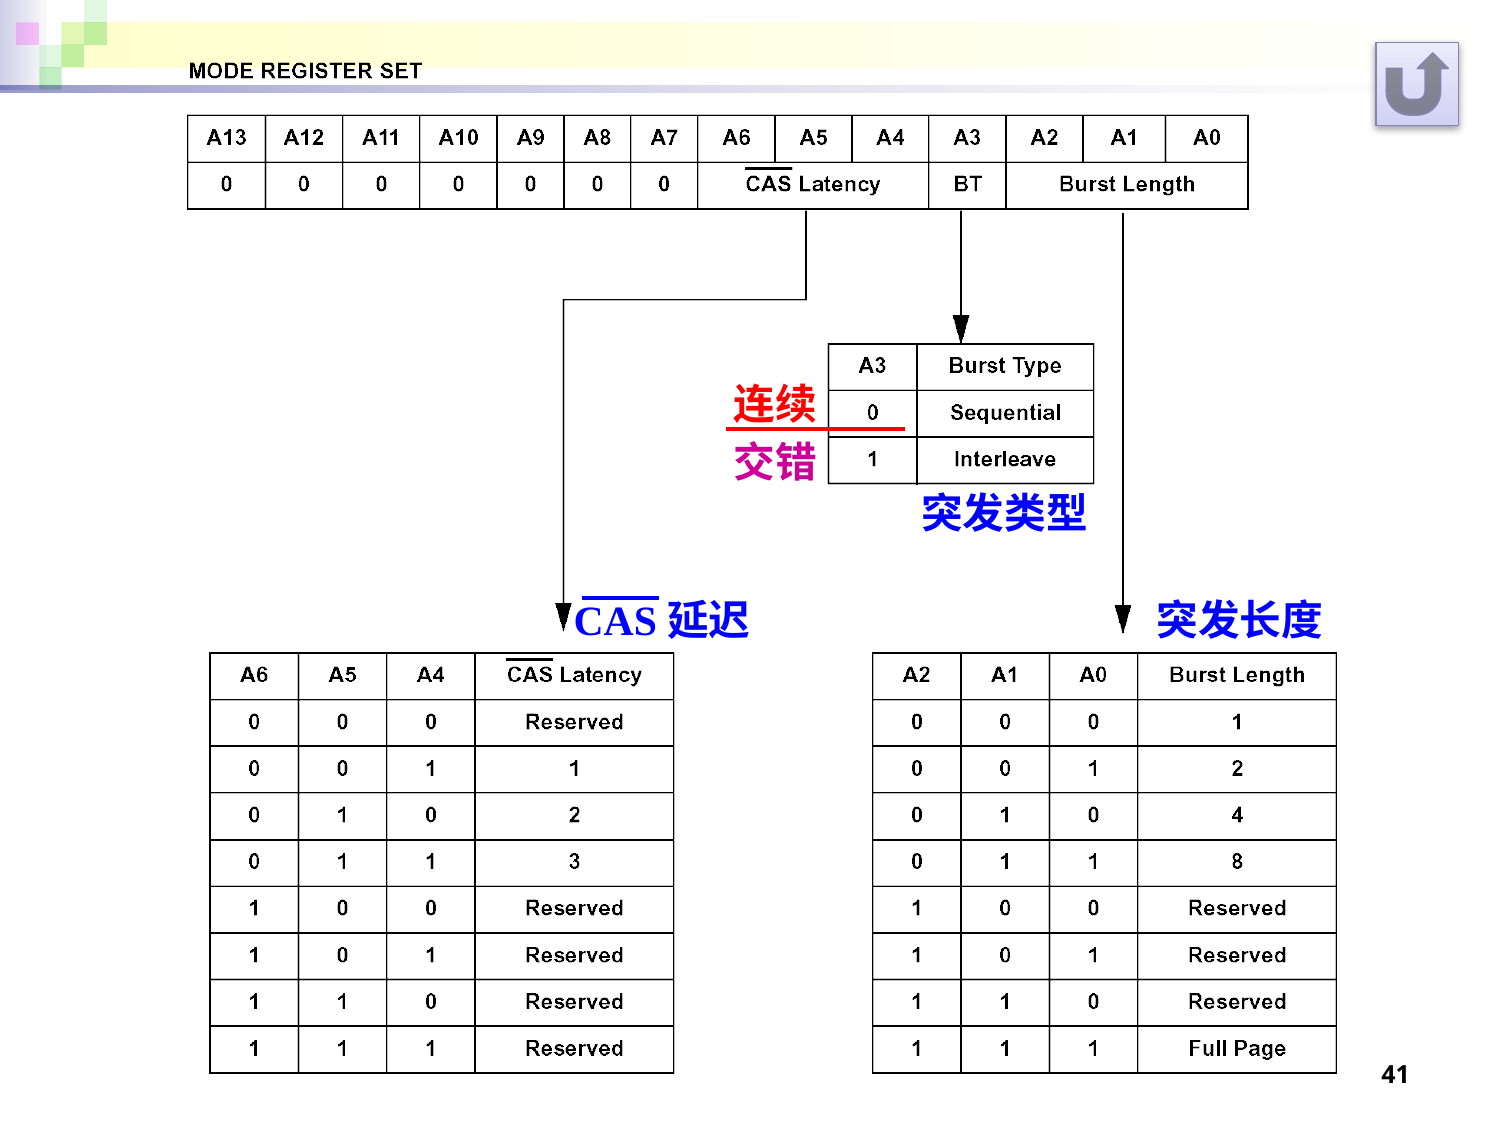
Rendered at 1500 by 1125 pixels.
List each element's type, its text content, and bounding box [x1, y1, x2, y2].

text_box [1375, 42, 1459, 126]
slide_number 41 [1074, 1046, 1426, 1101]
picture [182, 54, 1341, 1080]
